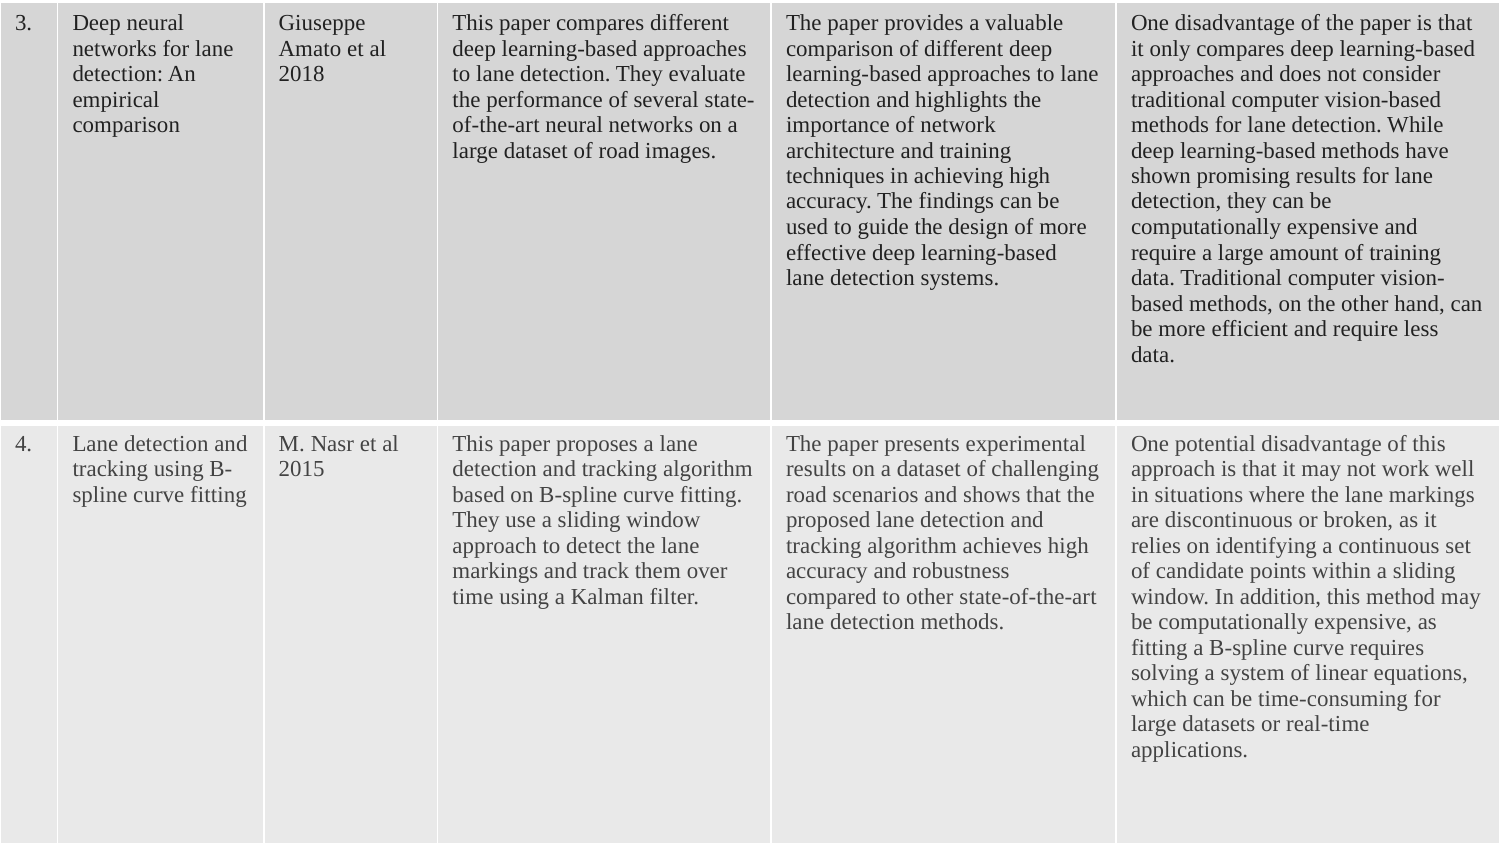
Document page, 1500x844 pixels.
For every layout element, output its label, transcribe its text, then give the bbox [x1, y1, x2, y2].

table_header The paper provides a valuable comparison of different deep learning-based approaches to lane detection and highlights the importance of network architecture and training techniques in achieving high accuracy. The findings can be used to guide the design of more effective deep learning-based lane detection systems. [772, 3, 1115, 420]
table_cell This paper proposes a lane detection and tracking algorithm based on B-spline curve fitting. They use a sliding window approach to detect the lane markings and track them over time using a Kalman filter. [438, 426, 770, 843]
table_header One disadvantage of the paper is that it only compares deep learning-based approaches and does not consider traditional computer vision-based methods for lane detection. While deep learning-based methods have shown promising results for lane detection, they can be computationally expensive and require a large amount of training data. Traditional computer vision-based methods, on the other hand, can be more efficient and require less data. [1117, 3, 1499, 420]
table_cell 4. [1, 426, 57, 843]
table_header Giuseppe Amato et al 2018 [265, 3, 437, 420]
table_cell Lane detection and tracking using B-spline curve fitting [58, 426, 263, 843]
table_cell The paper presents experimental results on a dataset of challenging road scenarios and shows that the proposed lane detection and tracking algorithm achieves high accuracy and robustness compared to other state-of-the-art lane detection methods. [772, 426, 1115, 843]
table_header This paper compares different deep learning-based approaches to lane detection. They evaluate the performance of several state-of-the-art neural networks on a large dataset of road images. [438, 3, 770, 420]
table_header Deep neural networks for lane detection: An empirical comparison [58, 3, 263, 420]
table_cell M. Nasr et al 2015 [265, 426, 437, 843]
table_cell One potential disadvantage of this approach is that it may not work well in situations where the lane markings are discontinuous or broken, as it relies on identifying a continuous set of candidate points within a sliding window. In addition, this method may be computationally expensive, as fitting a B-spline curve requires solving a system of linear equations, which can be time-consuming for large datasets or real-time applications. [1117, 426, 1499, 843]
table_header 3. [1, 3, 57, 420]
